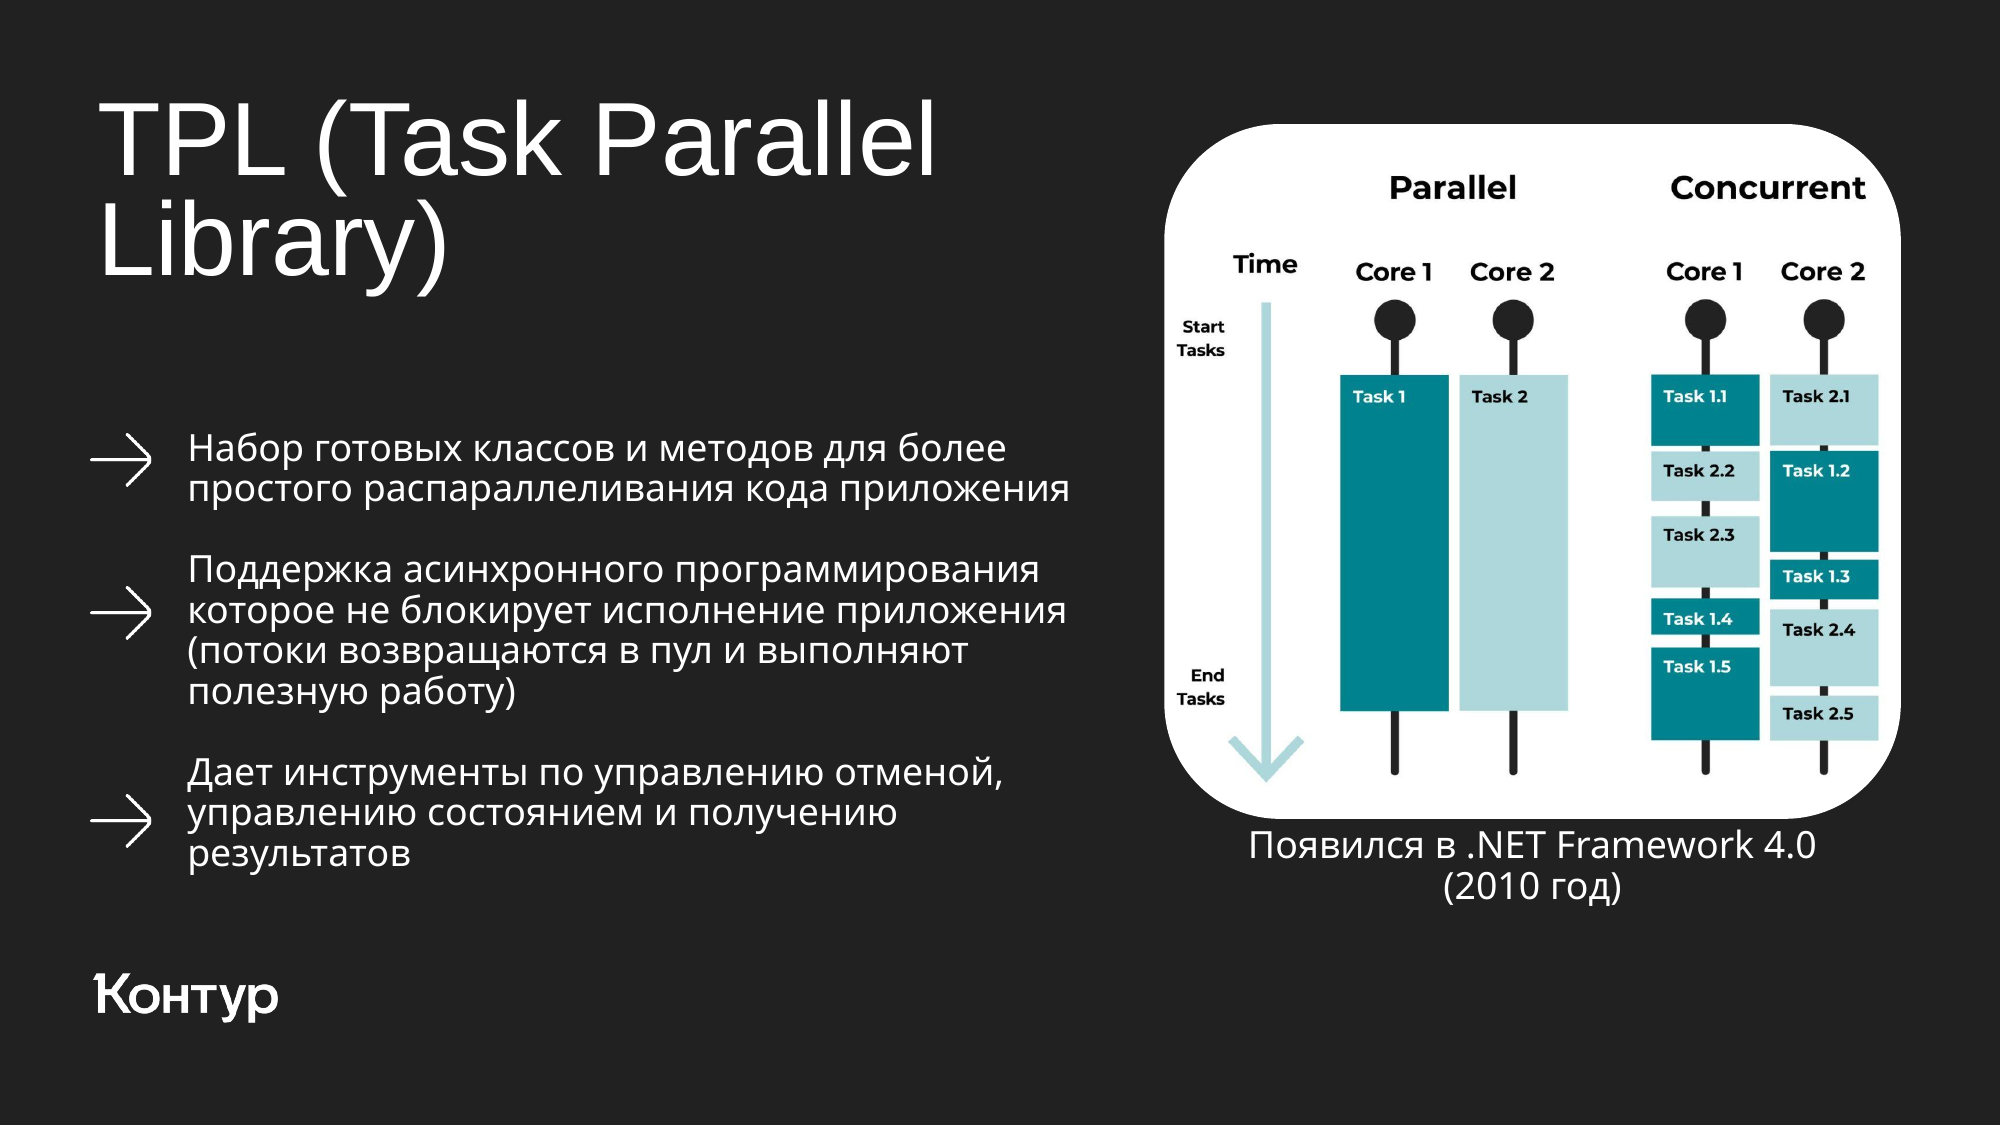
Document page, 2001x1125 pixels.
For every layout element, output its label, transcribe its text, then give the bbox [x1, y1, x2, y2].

list Появился в .NET Framework 4.0 (2010 год) [1201, 827, 1864, 896]
picture [82, 421, 160, 499]
title TPL (Task Parallel Library) [97, 95, 984, 355]
picture [1164, 123, 1902, 820]
list Набор готовых классов и методов для более простого распараллеливания кода приложения Поддержка асинхронного программирования которое не блокирует исполнение приложения (потоки возвращаются в пул и выполняют полезную работу) Дает инструменты по управлению отменой, управлению состоянием и получению результатов [187, 421, 1119, 920]
picture [82, 781, 160, 859]
picture [92, 973, 278, 1023]
picture [82, 574, 160, 651]
